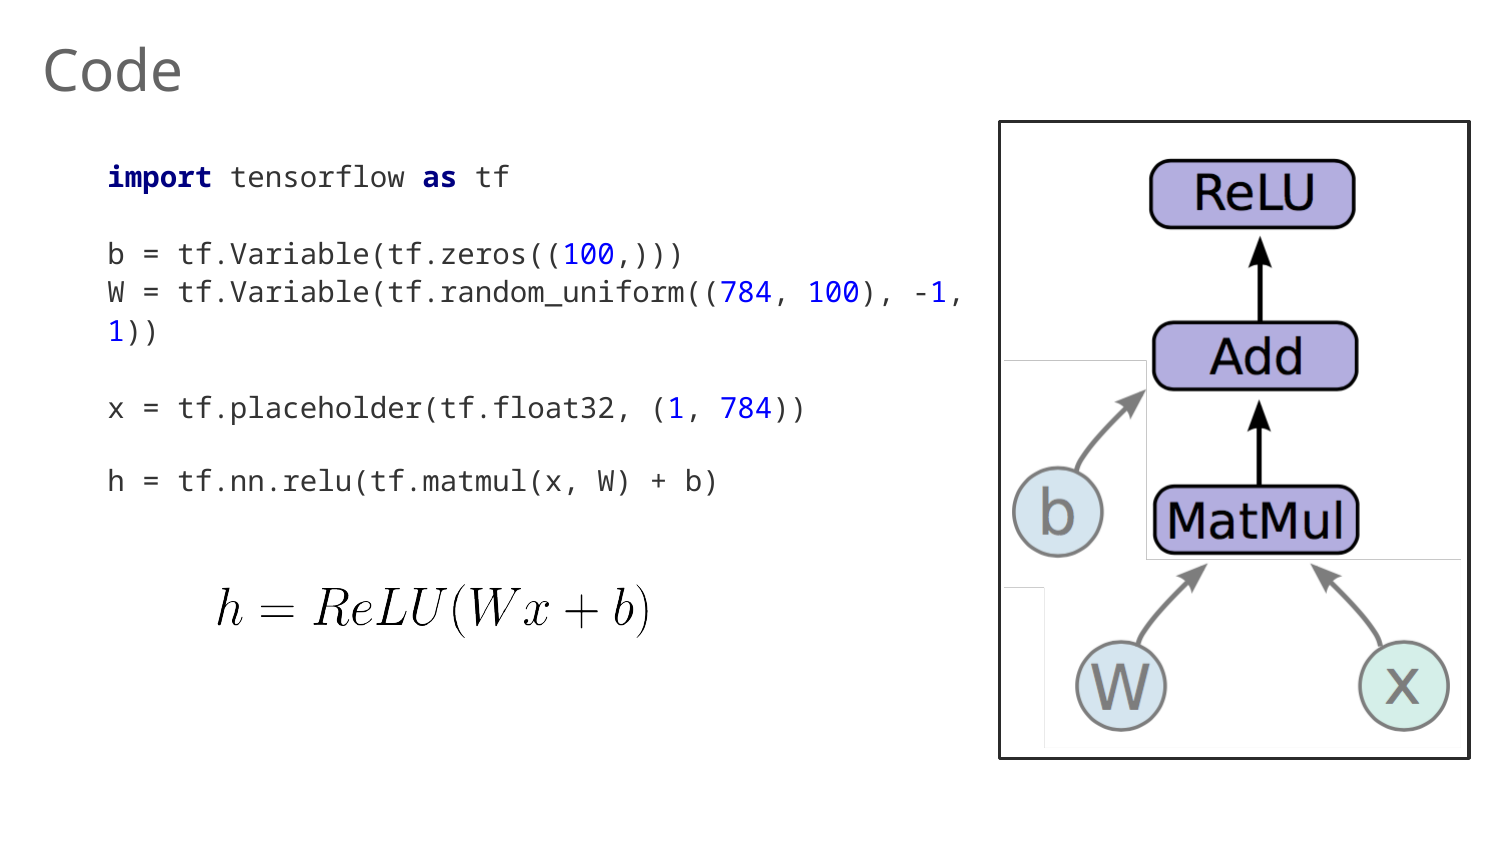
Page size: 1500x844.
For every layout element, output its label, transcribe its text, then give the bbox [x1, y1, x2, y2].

text_box import tensorflow as tf b = tf.Variable(tf.zeros((100,))) W = tf.Variable(tf.random_uniform((784, 100), -1, 1)) x = tf.placeholder(tf.float32, (1, 784)) h = tf.nn.relu(tf.matmul(x, W) + b) [92, 139, 984, 458]
picture [1000, 122, 1468, 758]
picture [217, 584, 648, 638]
title Code [27, 33, 1480, 113]
